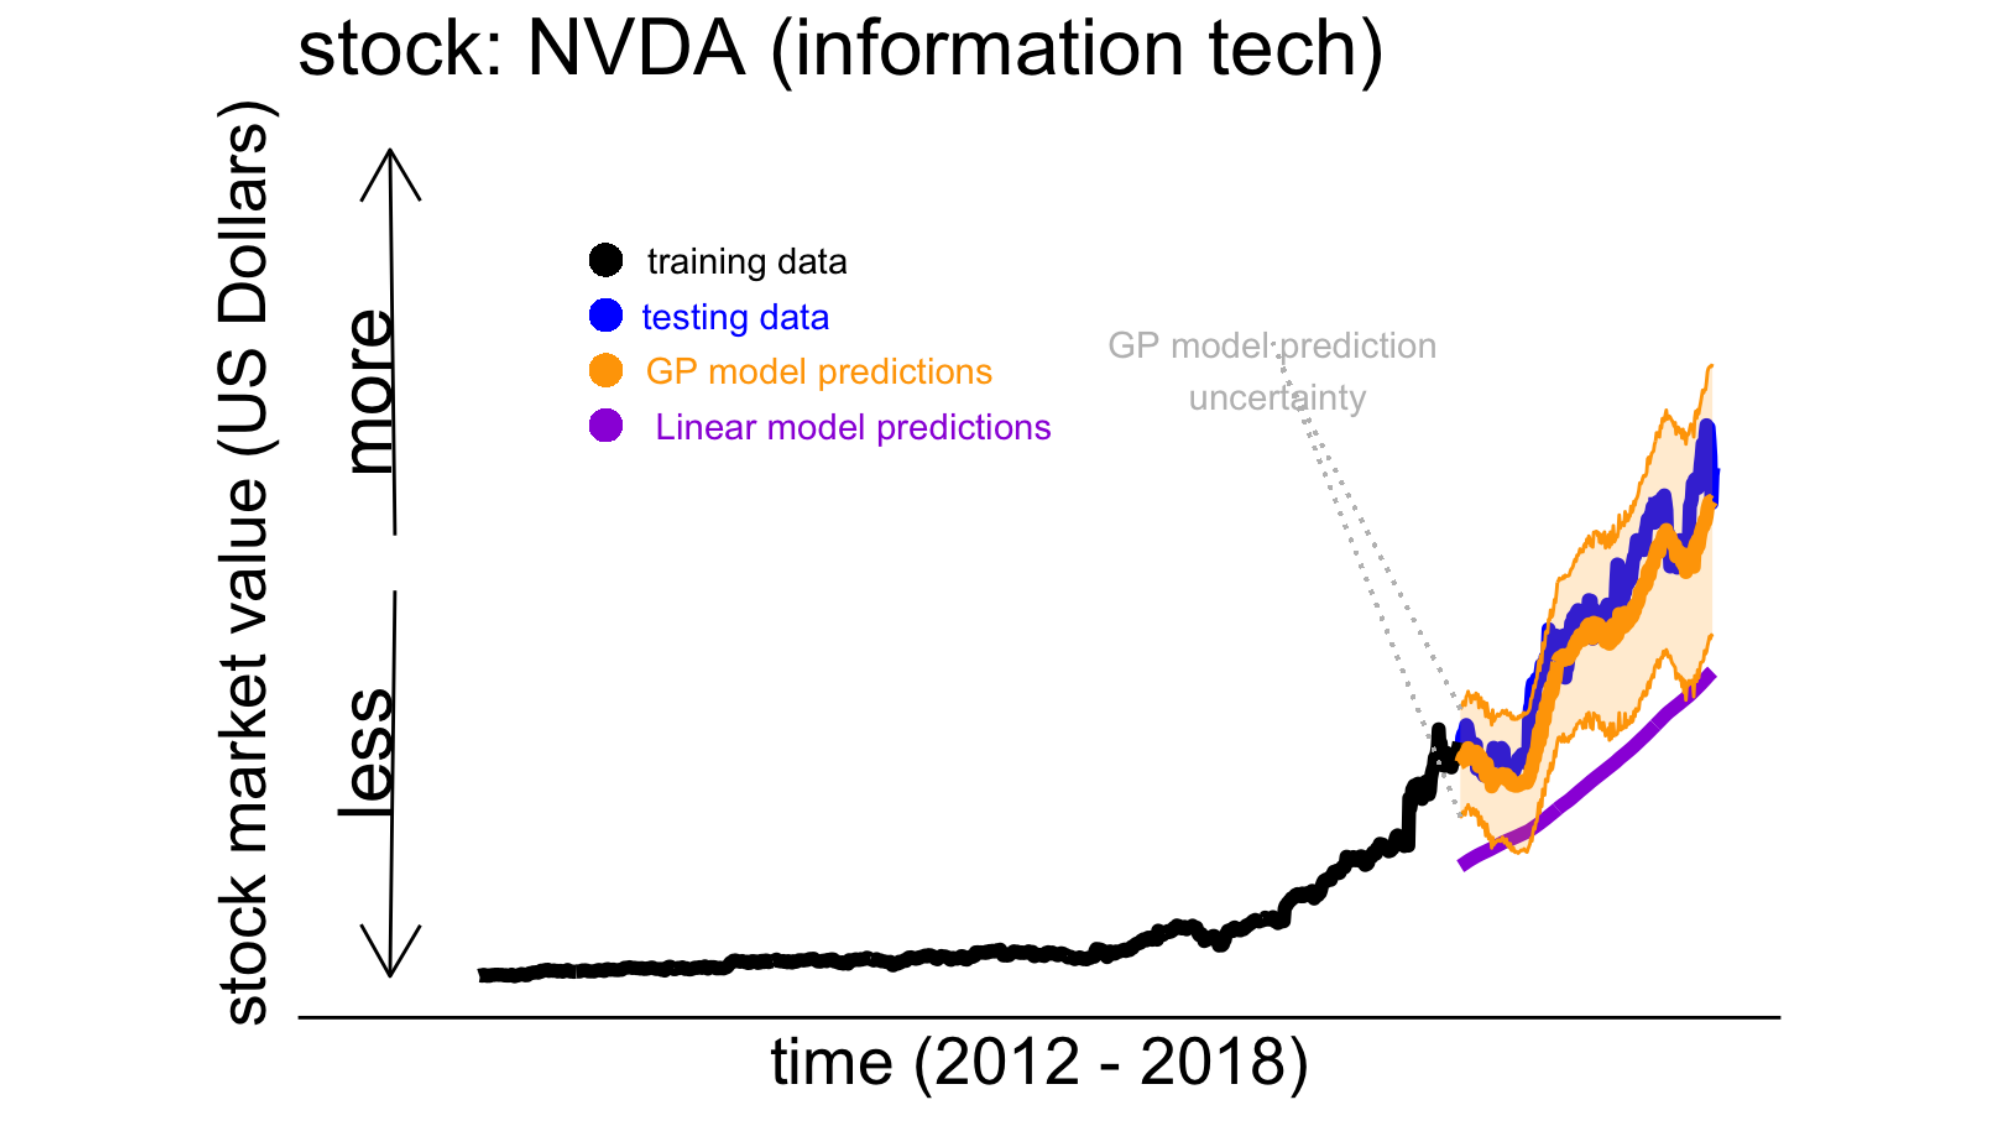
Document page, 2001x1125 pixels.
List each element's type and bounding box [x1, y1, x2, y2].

picture [200, 0, 1799, 1116]
